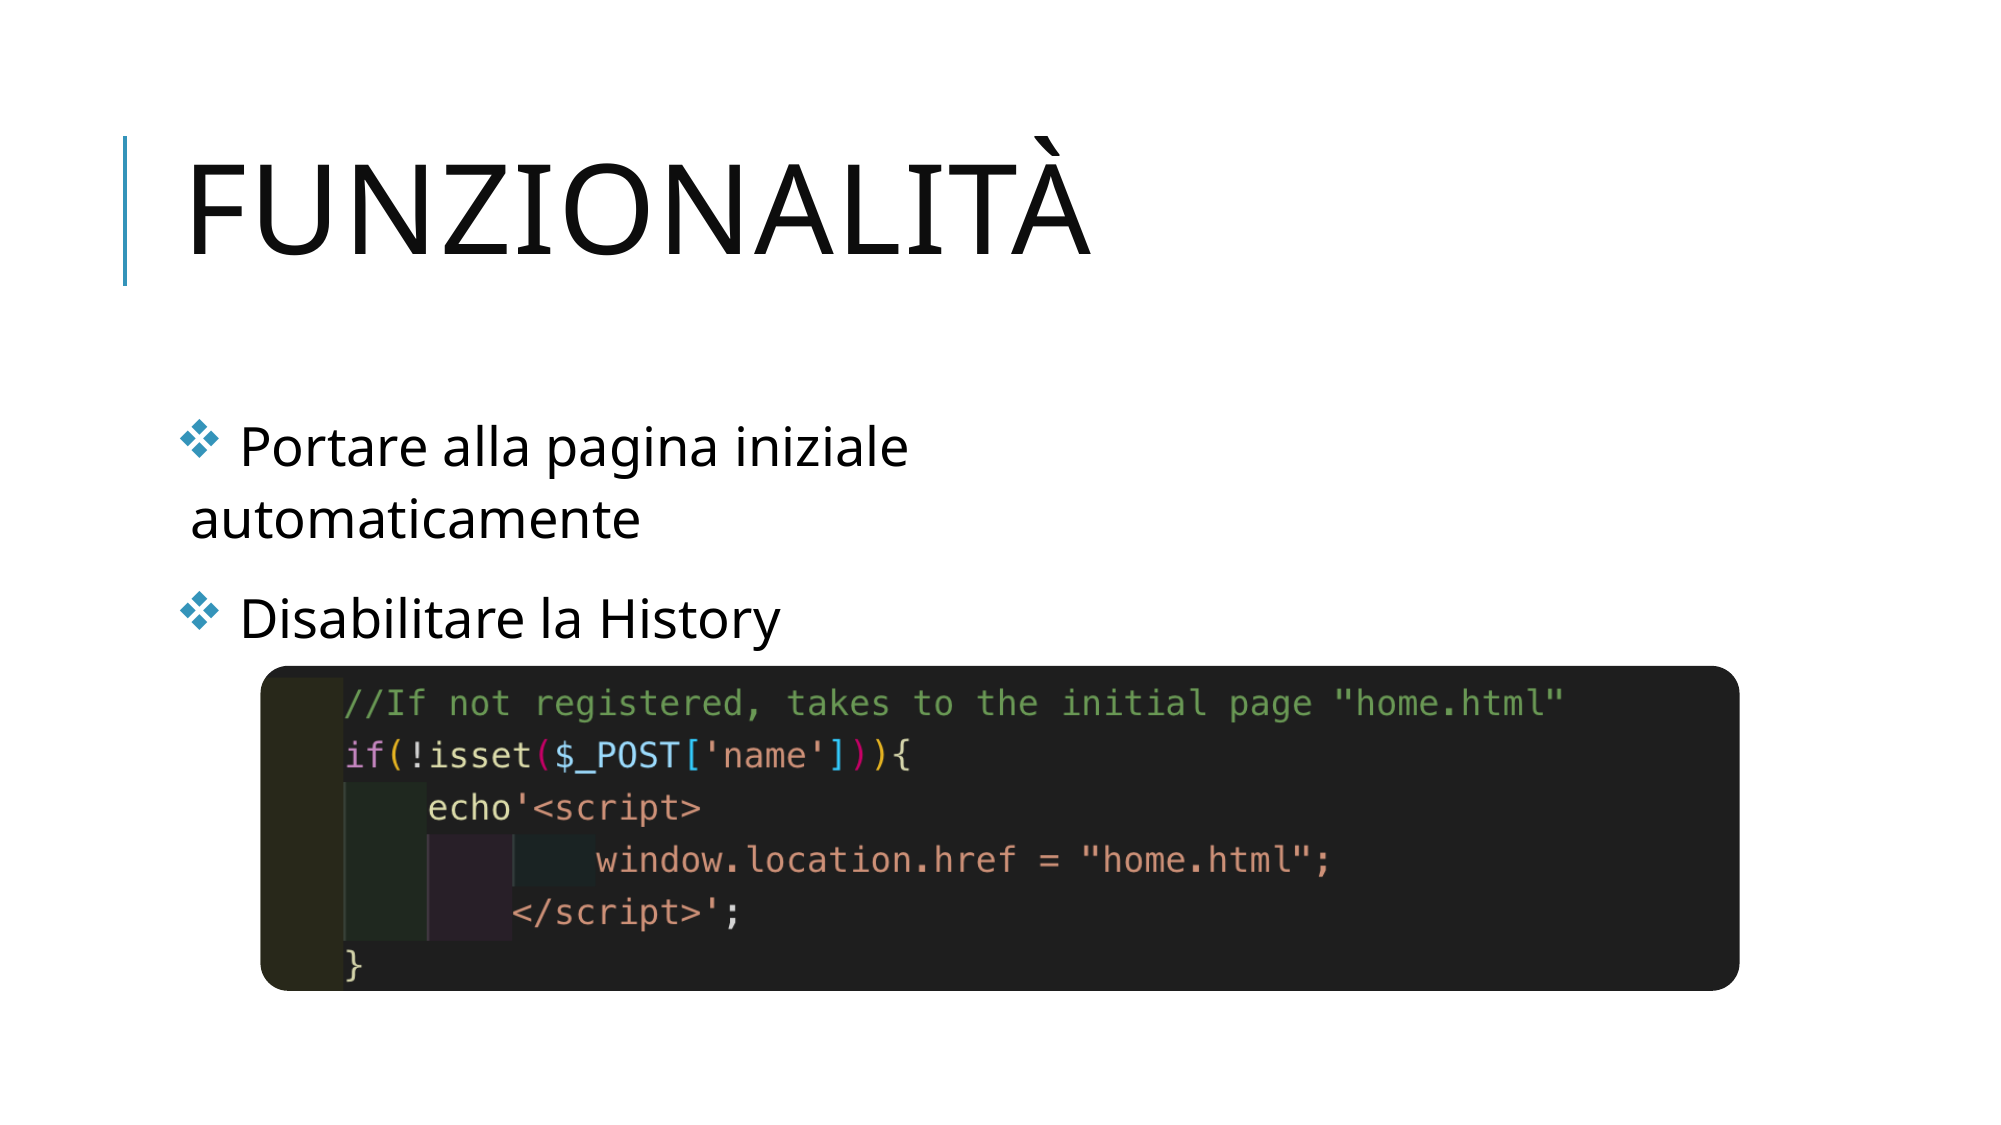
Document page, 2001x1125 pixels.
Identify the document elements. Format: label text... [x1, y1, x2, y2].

picture [260, 665, 1740, 992]
title Funzionalità [168, 96, 1763, 342]
list Portare alla pagina iniziale automaticamente Disabilitare la History [168, 398, 1286, 590]
